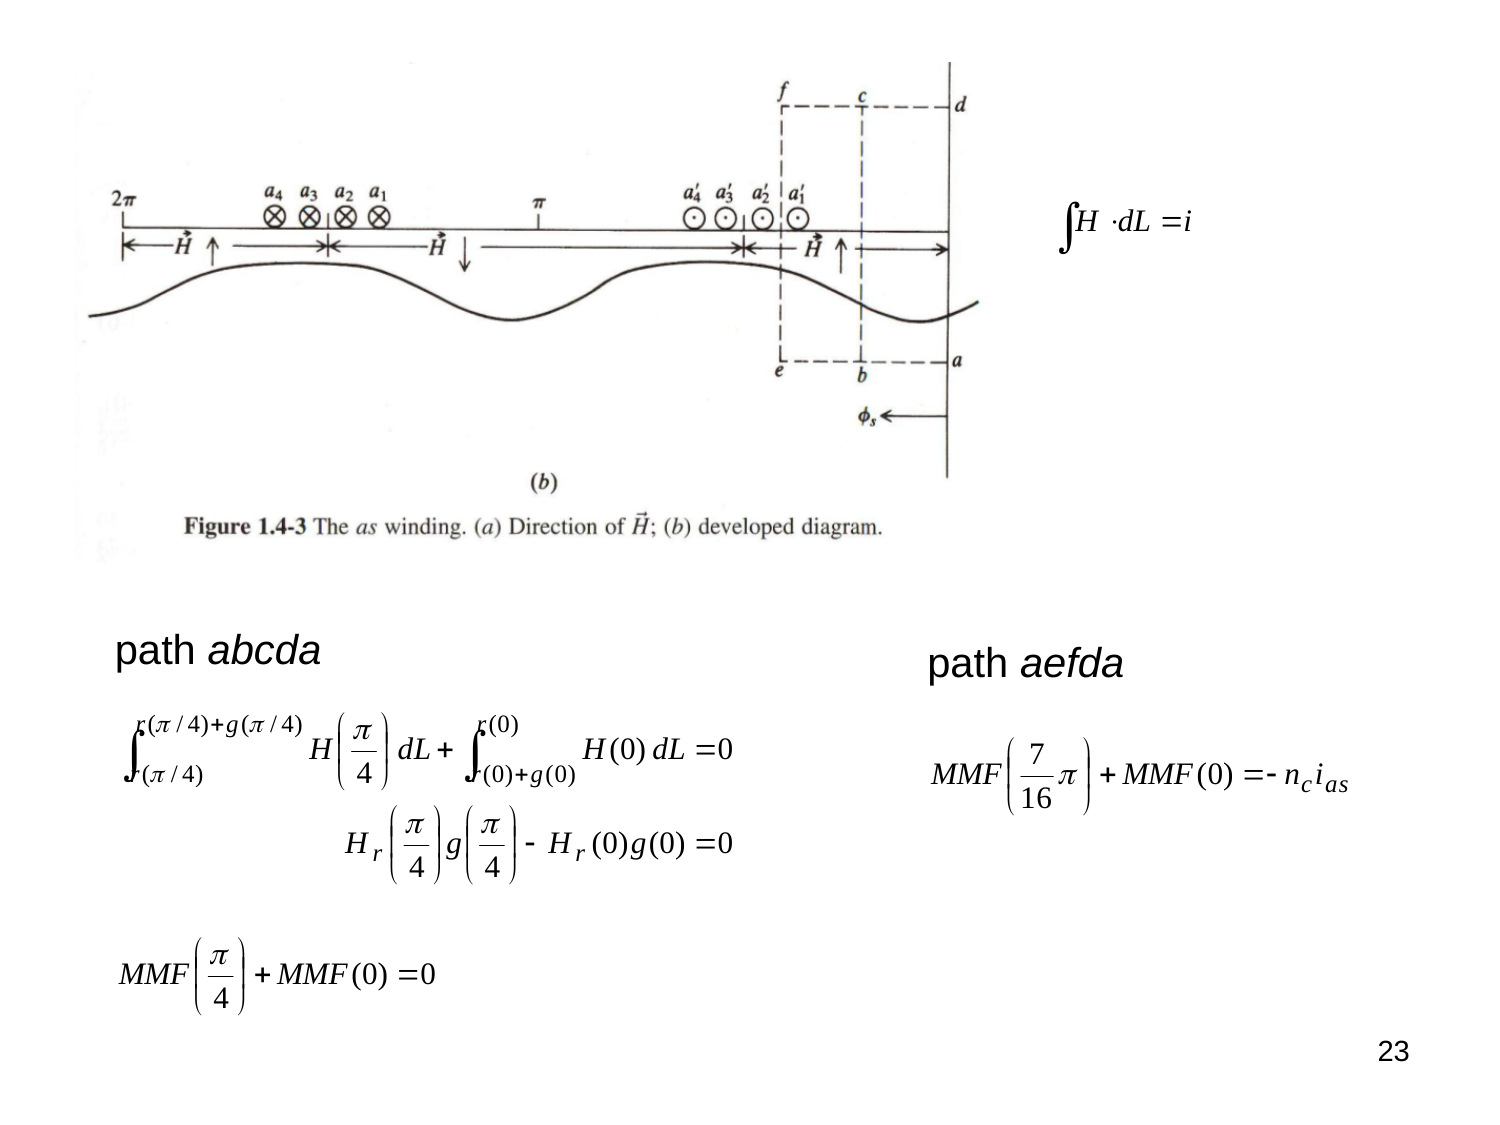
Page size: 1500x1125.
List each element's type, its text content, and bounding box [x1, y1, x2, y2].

picture [74, 62, 1001, 563]
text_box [1046, 187, 1201, 260]
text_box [924, 727, 1357, 826]
slide_number 23 [1074, 1024, 1426, 1103]
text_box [112, 927, 444, 1026]
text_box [112, 702, 741, 894]
text_box path abcda [99, 615, 337, 681]
text_box path aefda [912, 628, 1175, 693]
